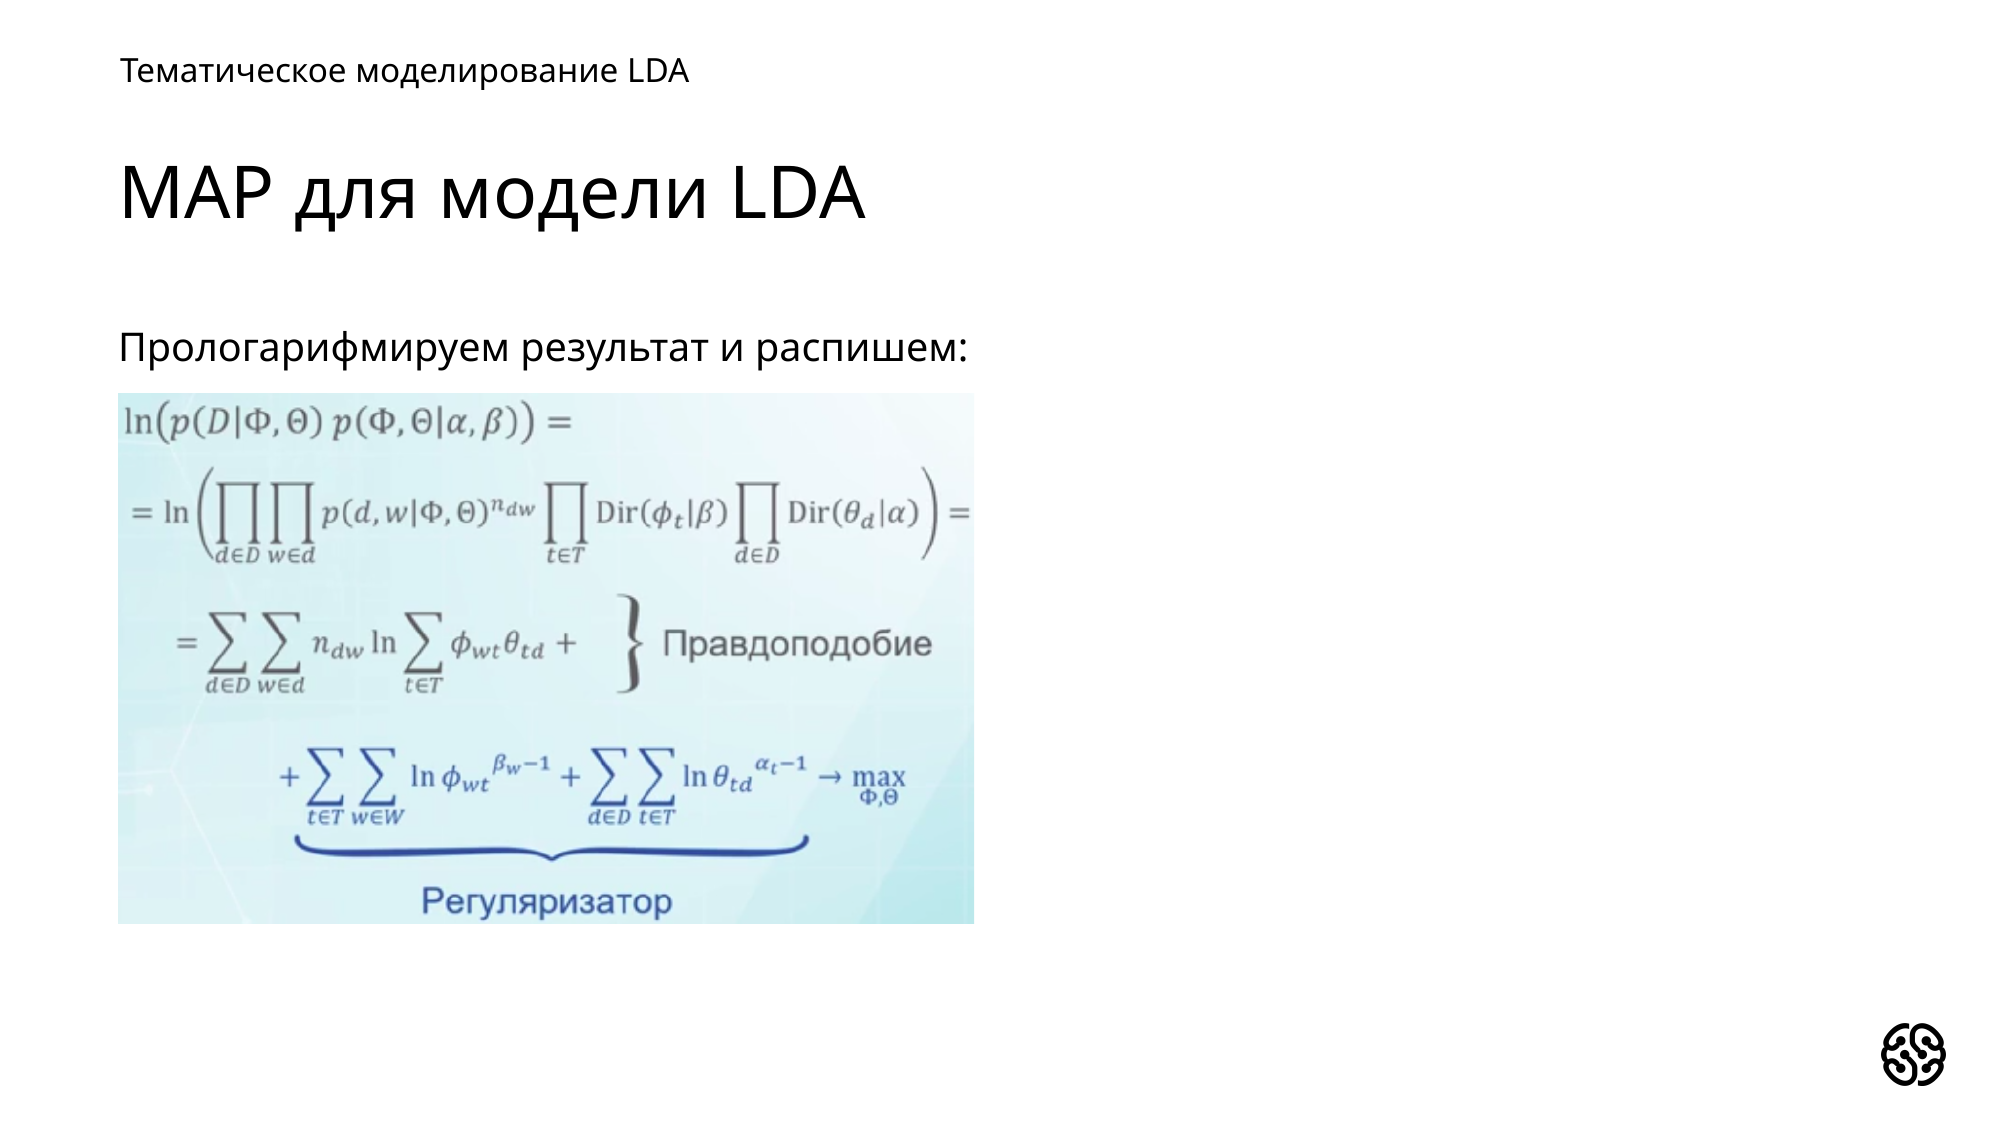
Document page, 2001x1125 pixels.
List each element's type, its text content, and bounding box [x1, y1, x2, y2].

picture [117, 393, 975, 924]
picture [1881, 1023, 1946, 1086]
text_box Прологарифмируем результат и распишем: [118, 315, 1882, 968]
text_box Тематическое моделирование LDA [118, 33, 1882, 112]
text_box MAP для модели LDA [118, 157, 1882, 315]
